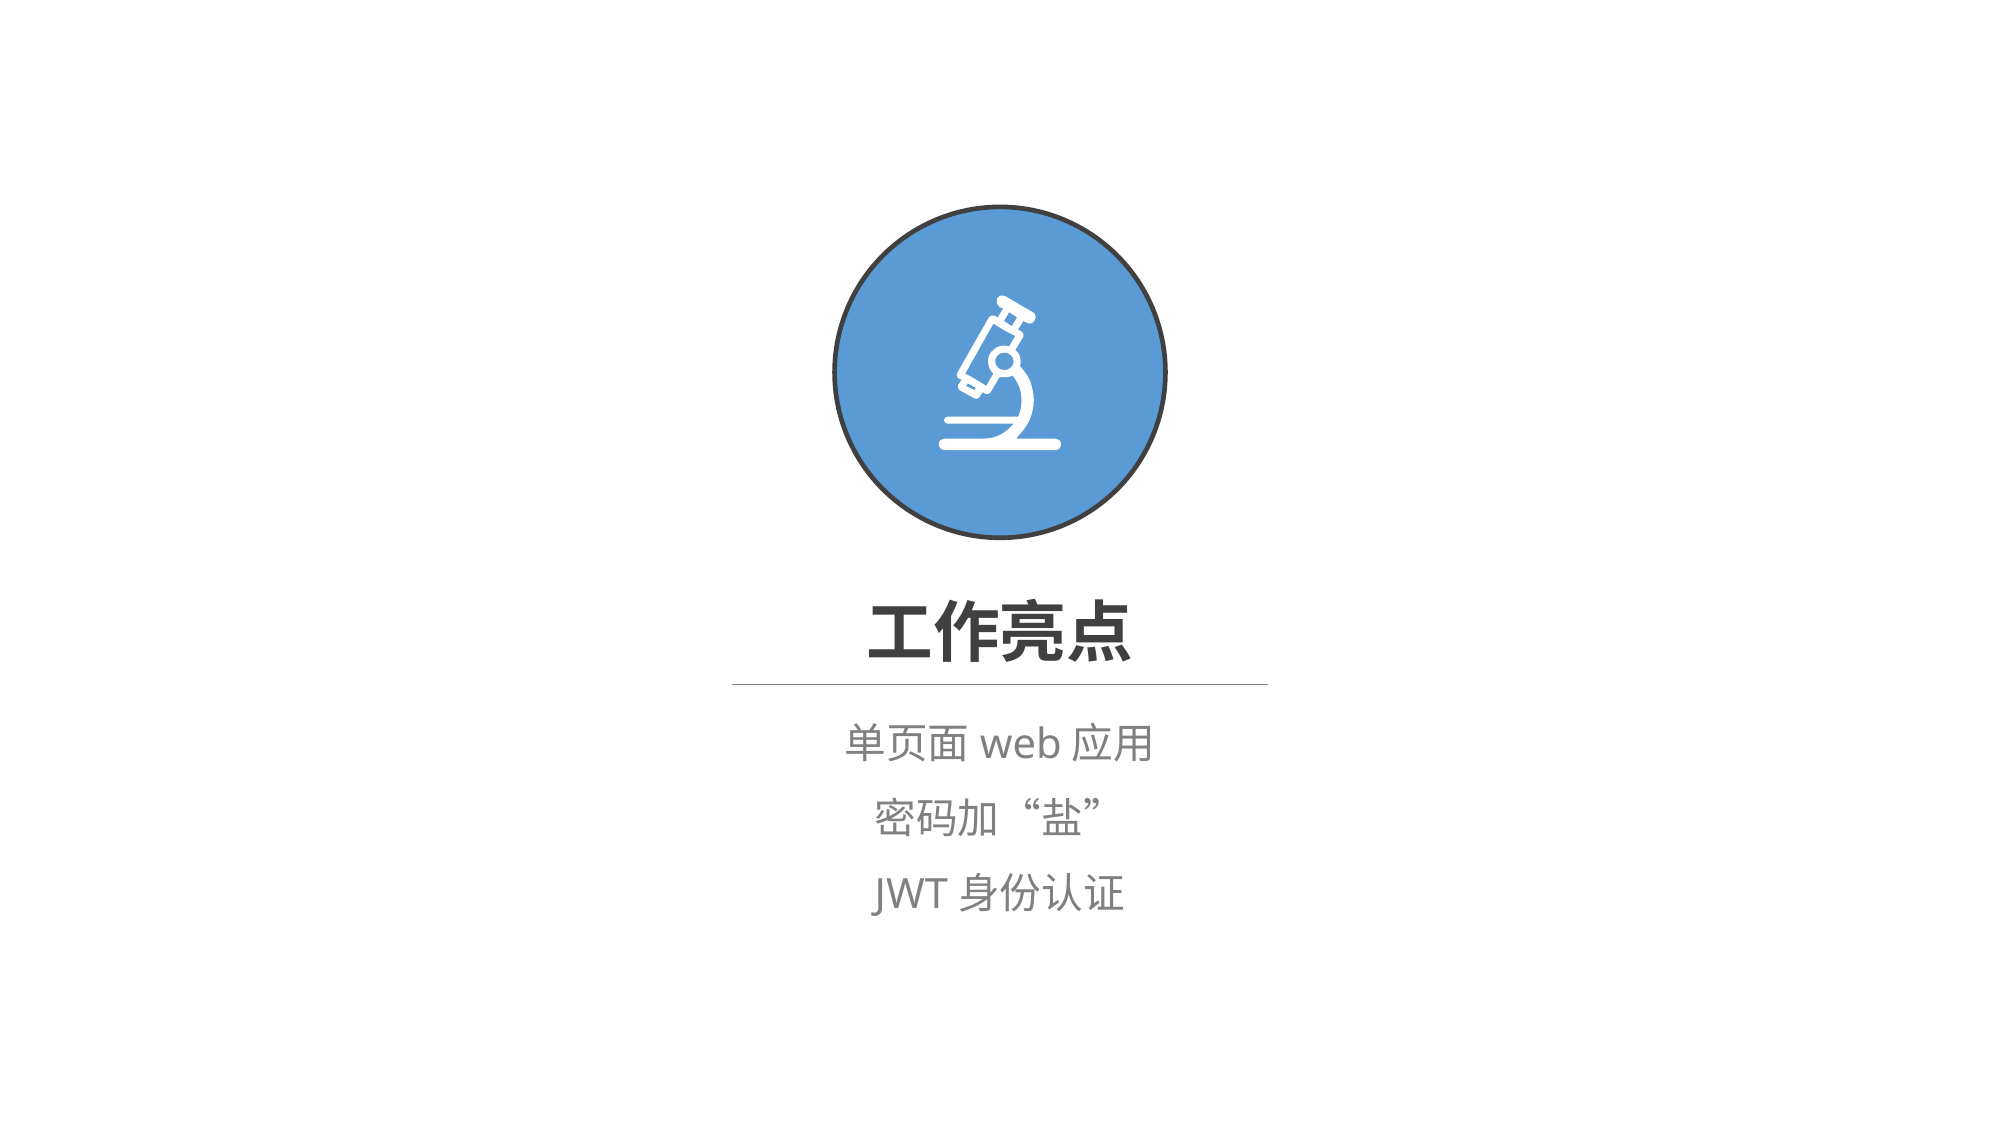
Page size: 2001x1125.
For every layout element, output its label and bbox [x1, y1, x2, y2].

text_box [732, 206, 1268, 927]
